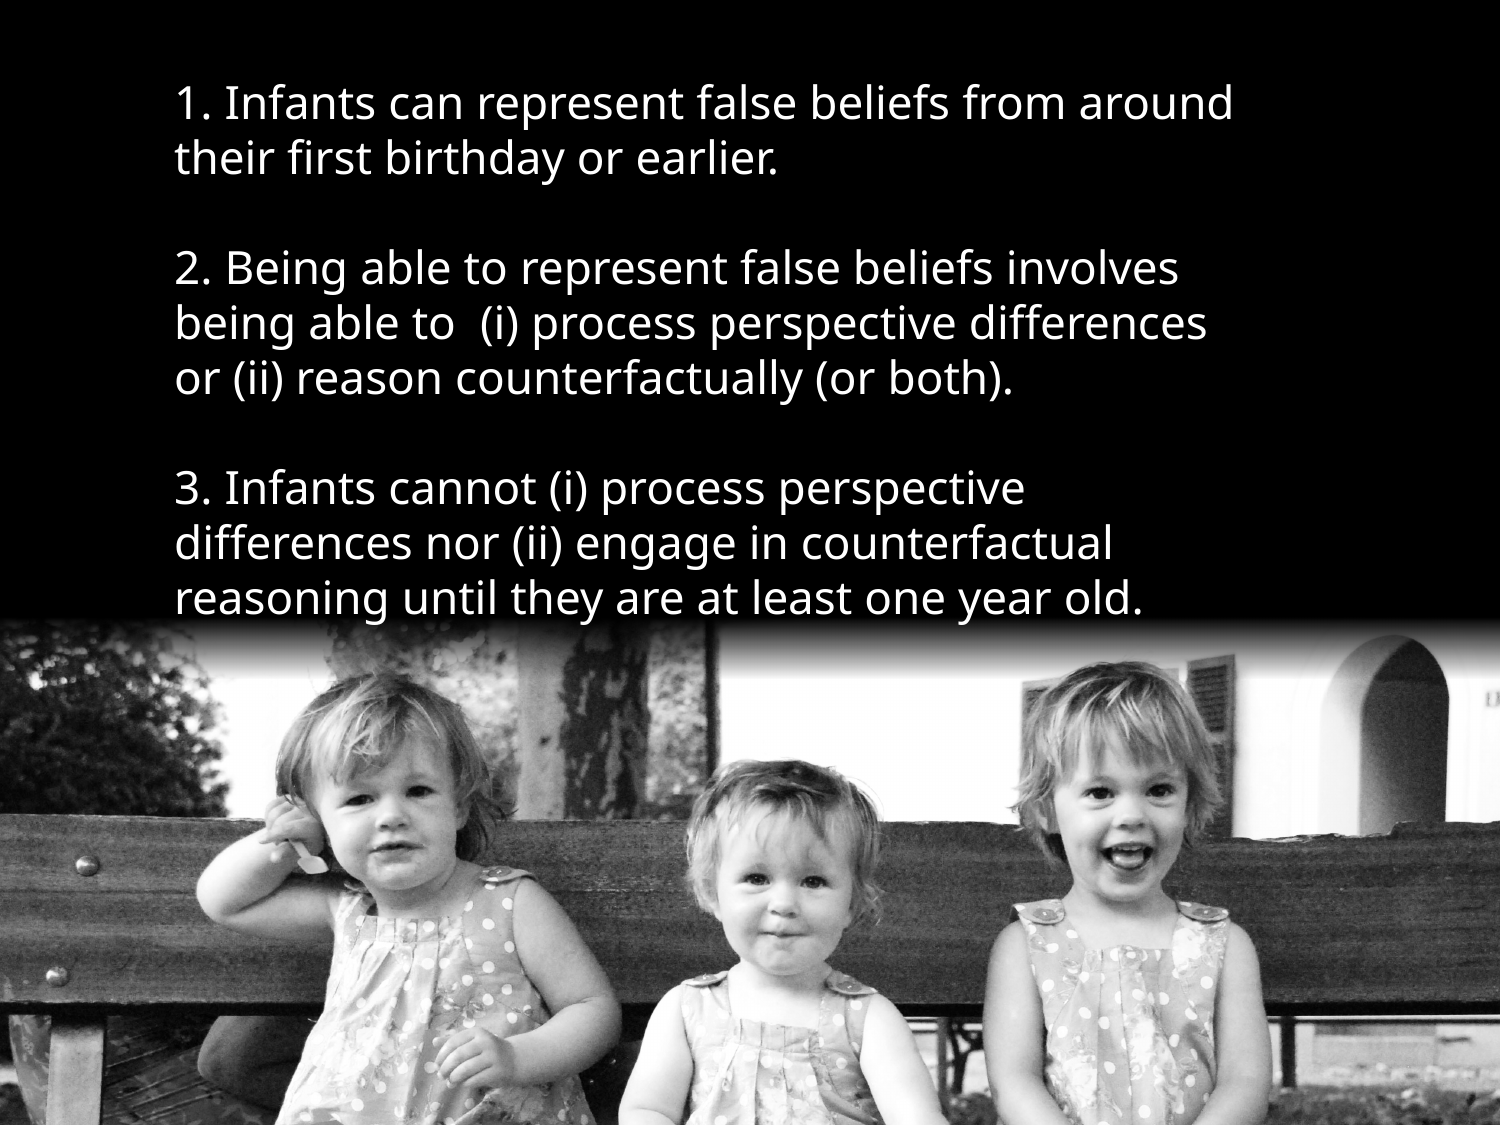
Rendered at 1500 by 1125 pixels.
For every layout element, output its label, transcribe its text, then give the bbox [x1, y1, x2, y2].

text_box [0, 607, 1500, 1125]
text_box 1. Infants can represent false beliefs from around their first birthday or earlier. 2. Being able to represent false beliefs involves being able to (i) process perspective differences or (ii) reason counterfactually (or both). 3. Infants cannot (i) process perspective differences nor (ii) engage in counterfactual reasoning until they are at least one year old. [159, 66, 1260, 606]
